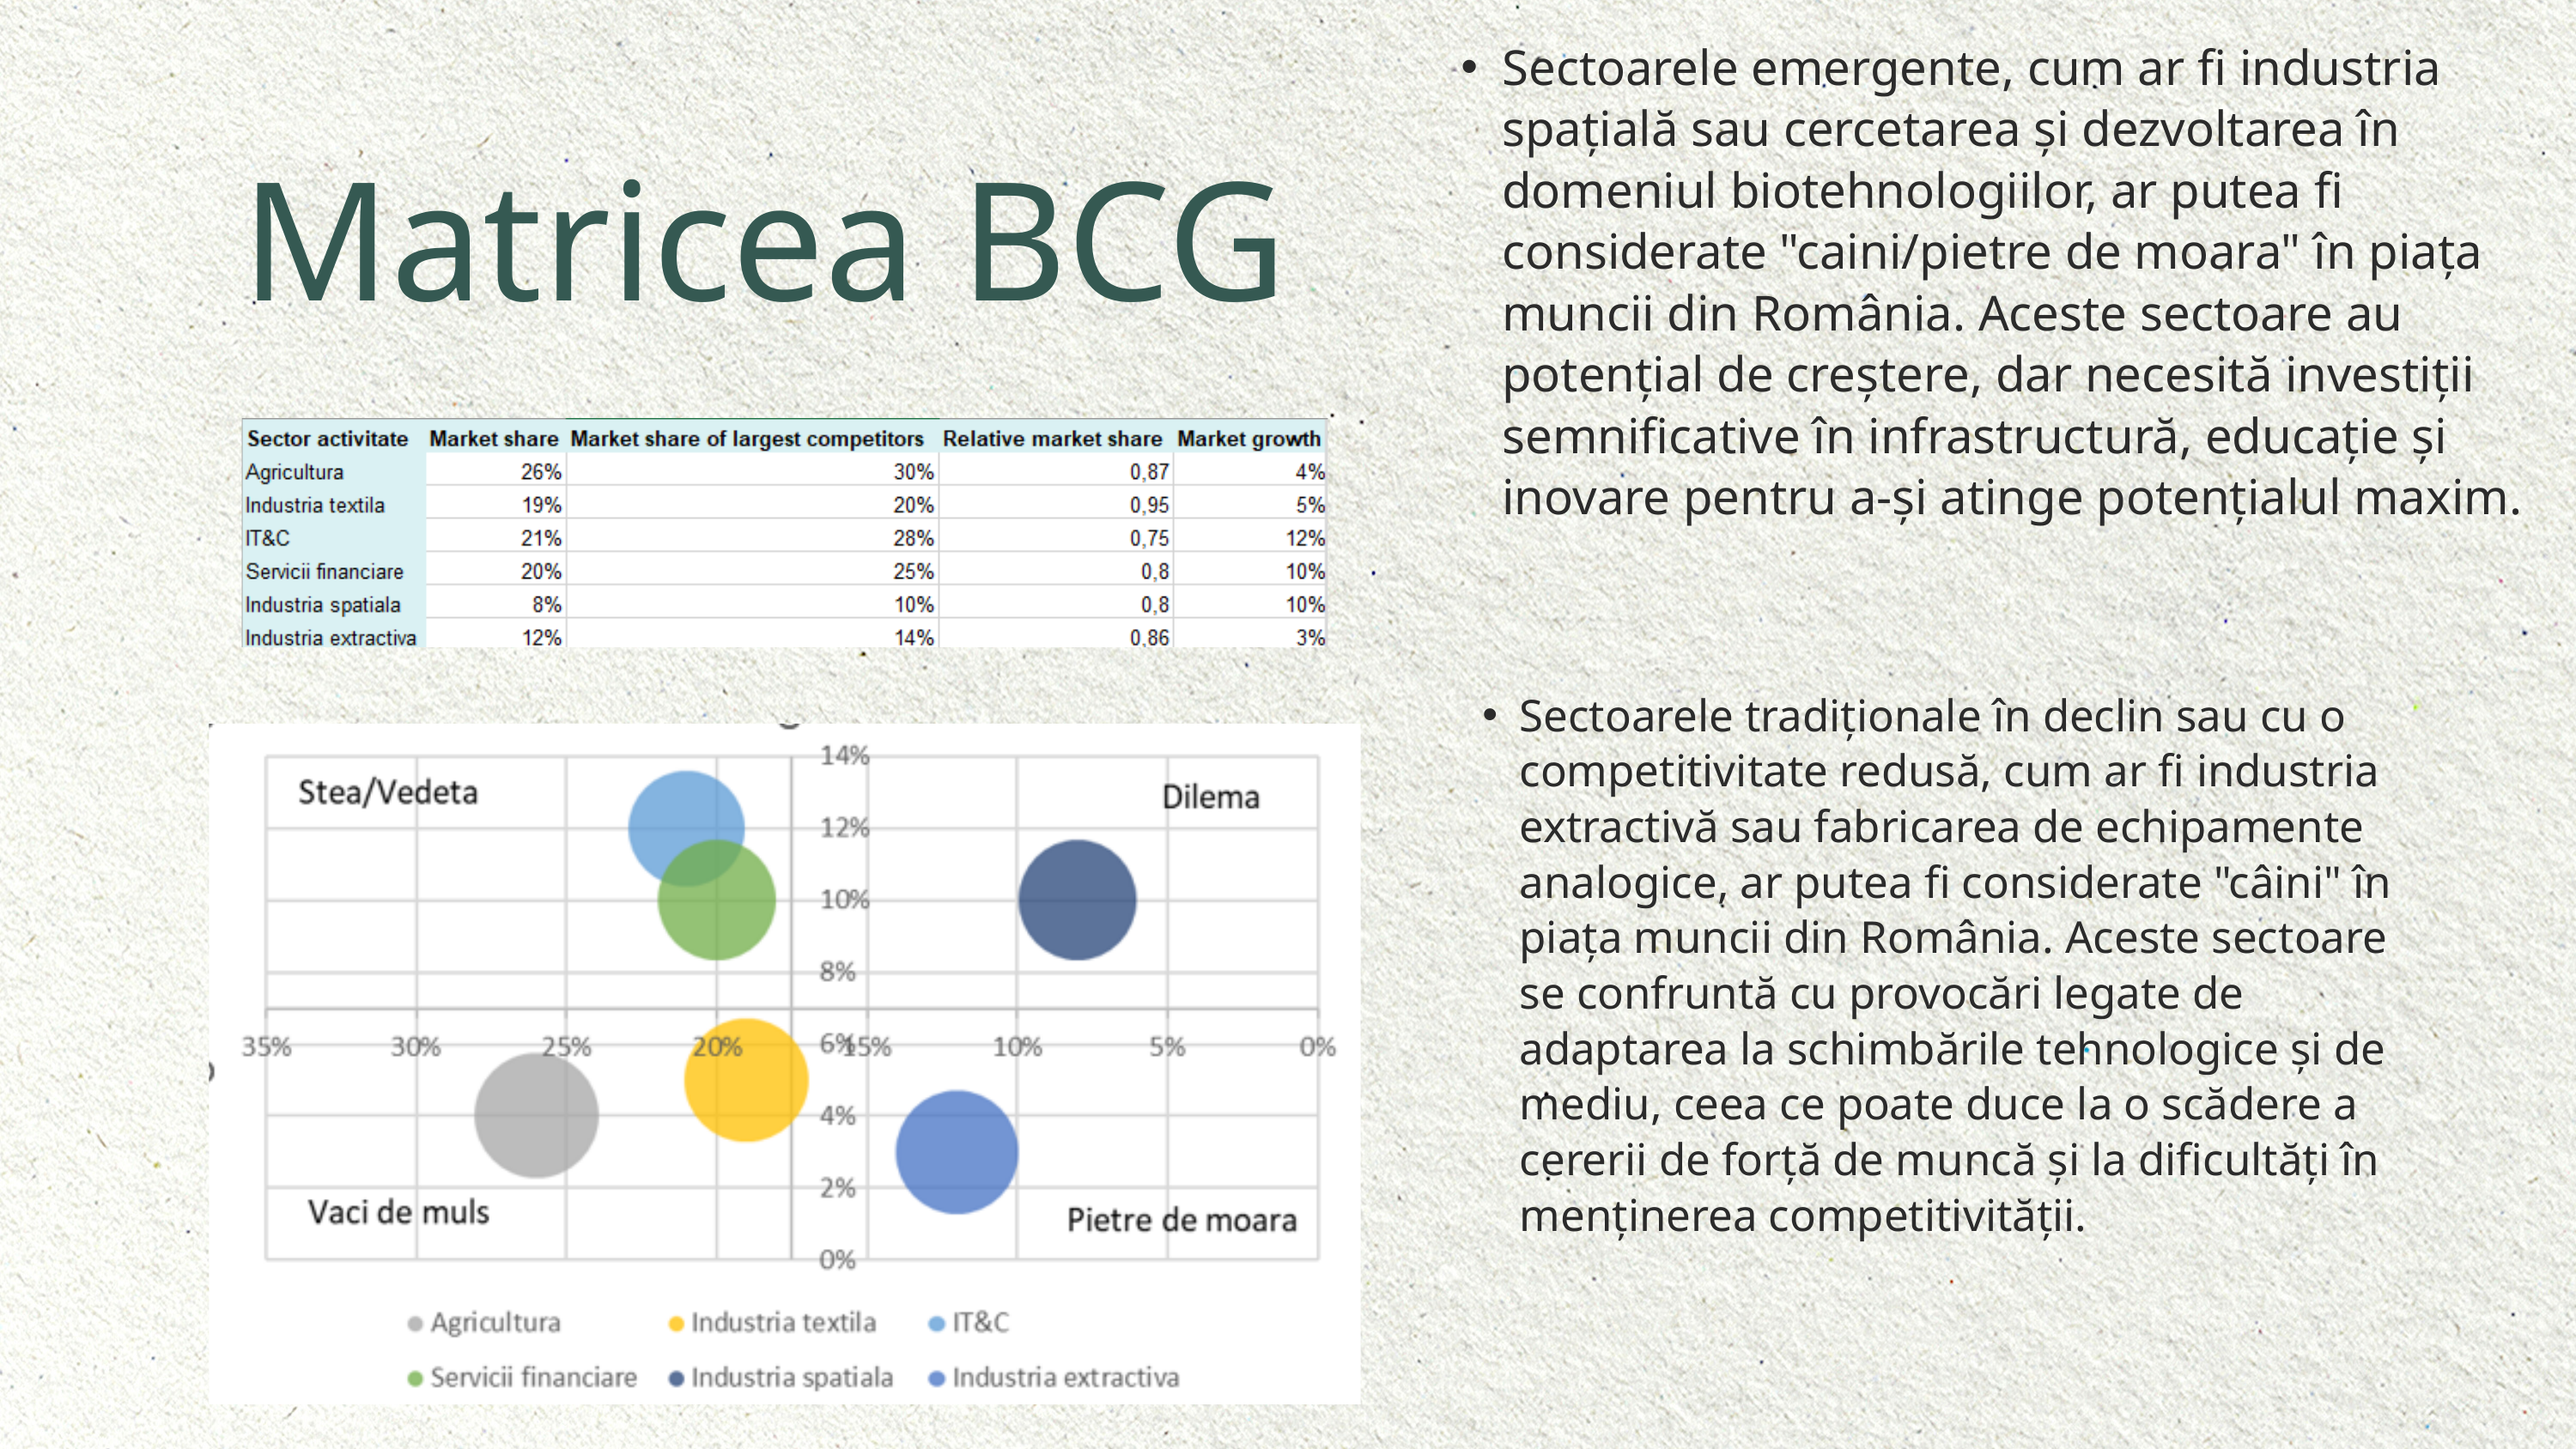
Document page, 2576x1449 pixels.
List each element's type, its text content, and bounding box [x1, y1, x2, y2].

text_box [0, 0, 2576, 1449]
text_box Sectoarele emergente, cum ar fi industria spațială sau cercetarea și dezvoltarea în domeniul biotehnologiilor, ar putea fi considerate "caini/pietre de moara" în piața muncii din România. Aceste sectoare au potențial de creștere, dar necesită investiții semnificative în infrastructură, educație și inovare pentru a-și atinge potențialul maxim. [1419, 33, 2551, 586]
text_box Matricea BCG [241, 168, 1419, 334]
text_box Sectoarele tradiționale în declin sau cu o competitivitate redusă, cum ar fi industria extractivă sau fabricarea de echipamente analogice, ar putea fi considerate "câini" în piața muncii din România. Aceste sectoare se confruntă cu provocări legate de adaptarea la schimbările tehnologice și de mediu, ceea ce poate duce la o scădere a cererii de forță de muncă și la dificultăți în menținerea competitivității. [1445, 684, 2432, 1240]
text_box [241, 418, 1328, 647]
text_box [209, 724, 1361, 1404]
